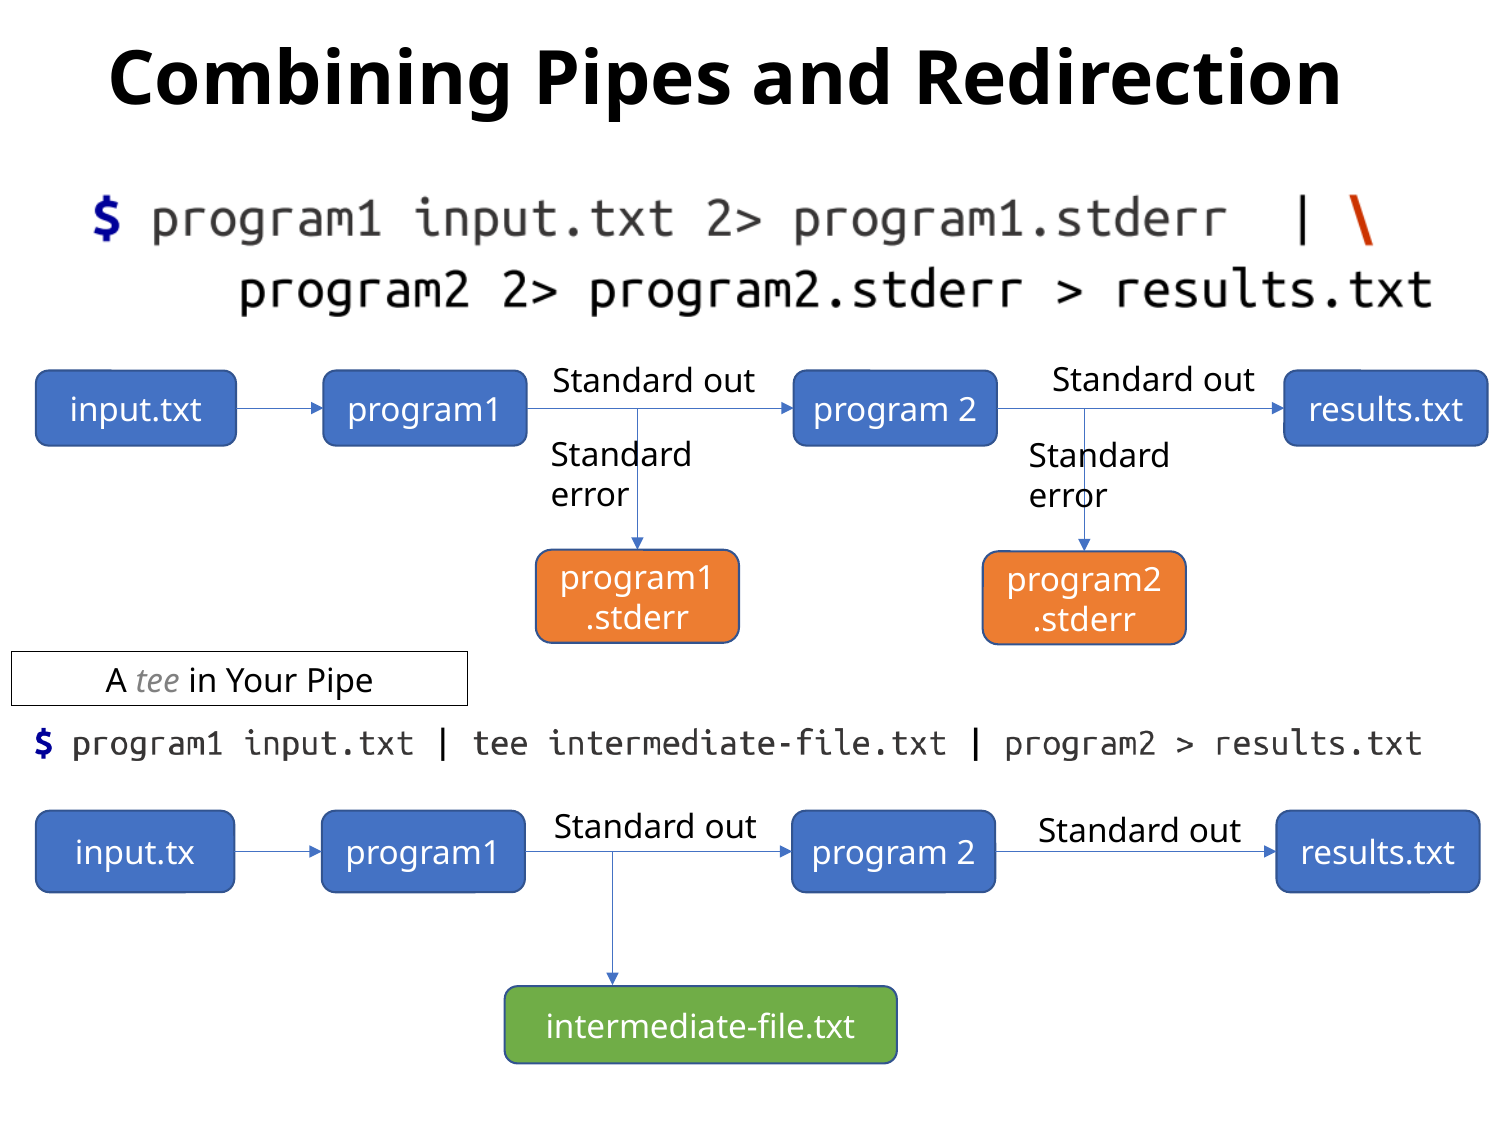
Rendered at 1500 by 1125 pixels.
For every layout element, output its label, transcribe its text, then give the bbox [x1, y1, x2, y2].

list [59, 169, 1453, 345]
picture [11, 708, 1438, 772]
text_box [996, 408, 1085, 552]
text_box intermediate-file.txt [503, 985, 898, 1065]
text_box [526, 408, 638, 550]
text_box Standard error [638, 425, 736, 521]
text_box Standard out [1023, 801, 1263, 851]
text_box results.txt [1275, 809, 1481, 894]
text_box program 2 [791, 809, 997, 894]
text_box A tee in Your Pipe [11, 651, 468, 706]
text_box input.txt [34, 369, 238, 447]
text_box results.txt [1283, 369, 1489, 447]
text_box program1 [320, 809, 526, 894]
text_box program2.stderr [981, 550, 1187, 646]
text_box Standard out [1023, 852, 1263, 856]
text_box Standard out [538, 797, 778, 851]
text_box Standard out [537, 351, 777, 407]
title Combining Pipes and Redirection [92, 1, 1386, 159]
text_box Standard out [1037, 351, 1277, 406]
text_box program1 [322, 369, 528, 447]
text_box input.tx [34, 809, 236, 894]
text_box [524, 851, 613, 986]
text_box Standard error [1085, 427, 1214, 522]
text_box program 2 [792, 369, 998, 447]
text_box program1.stderr [534, 548, 741, 644]
